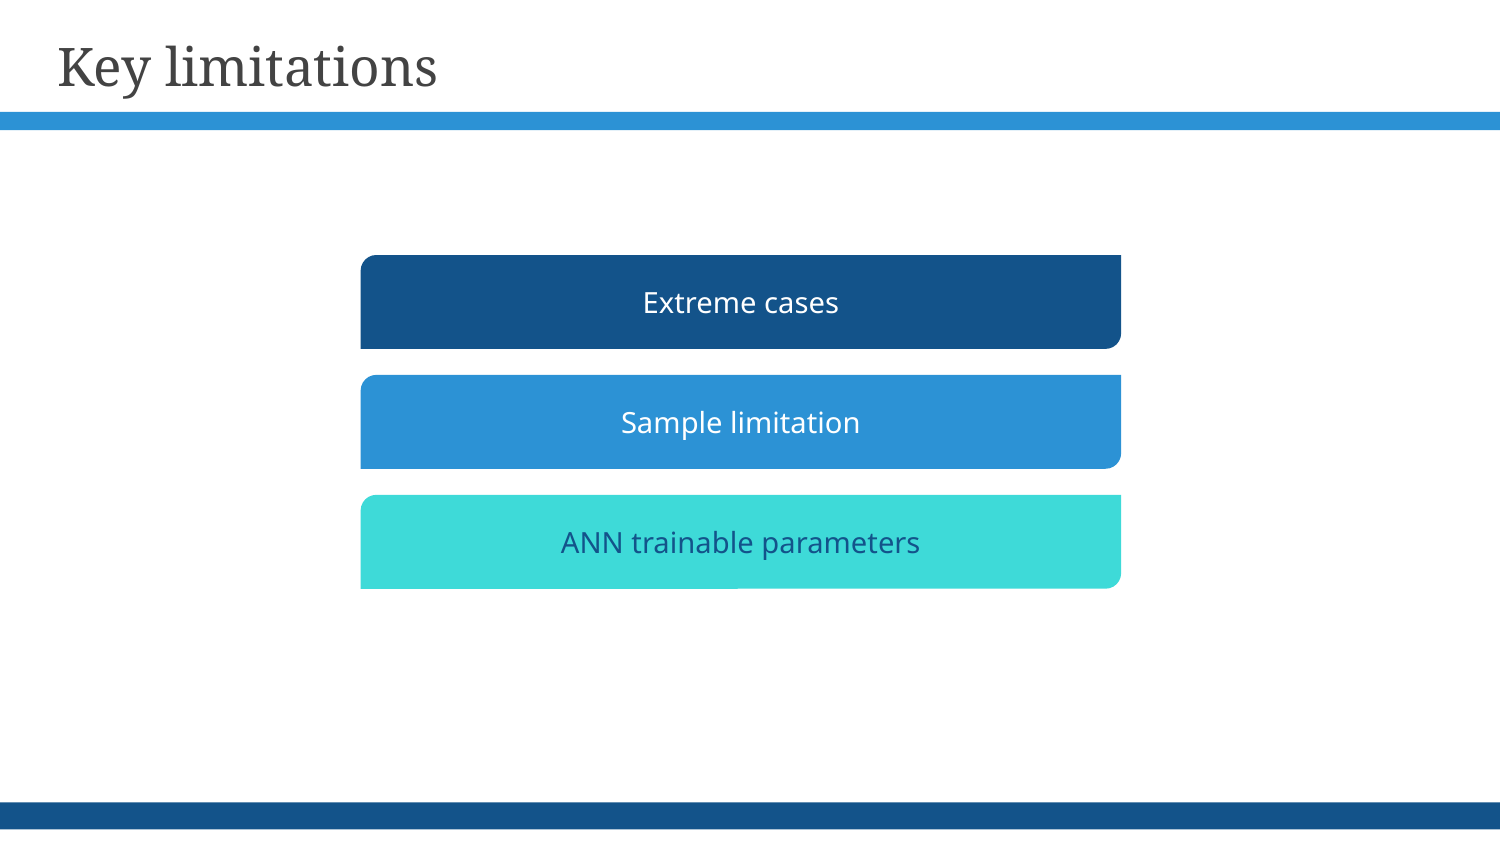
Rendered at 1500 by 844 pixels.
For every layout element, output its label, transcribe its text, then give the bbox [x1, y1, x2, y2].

text_box ANN trainable parameters [360, 494, 1122, 589]
text_box Sample limitation [360, 374, 1122, 469]
title Key limitations [42, 18, 1440, 112]
text_box Extreme cases [360, 255, 1122, 349]
